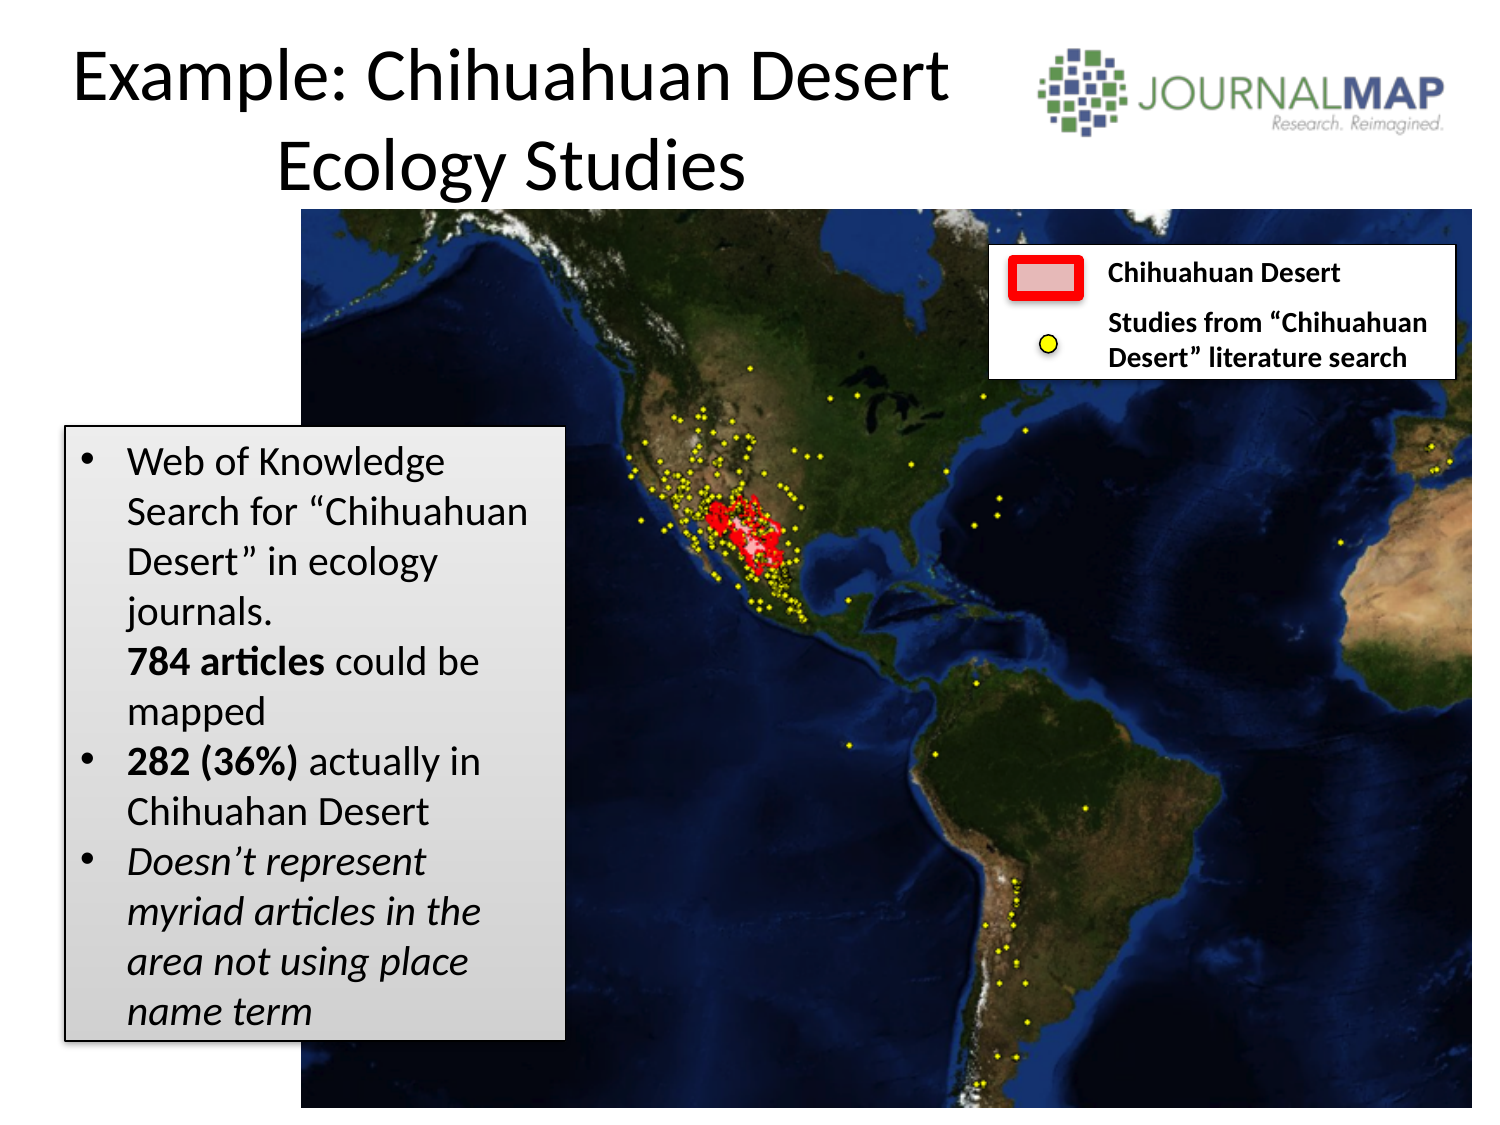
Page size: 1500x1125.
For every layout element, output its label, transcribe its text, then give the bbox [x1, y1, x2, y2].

picture [982, 3, 1500, 183]
picture [208, 208, 1472, 1109]
text_box Web of Knowledge Search for “Chihuahuan Desert” in ecology journals. 784 articles could be mapped 282 (36%) actually in Chihuahan Desert Doesn’t represent myriad articles in the area not using place name term [64, 425, 203, 1042]
title Example: Chihuahuan Desert Ecology Studies [40, 21, 983, 210]
